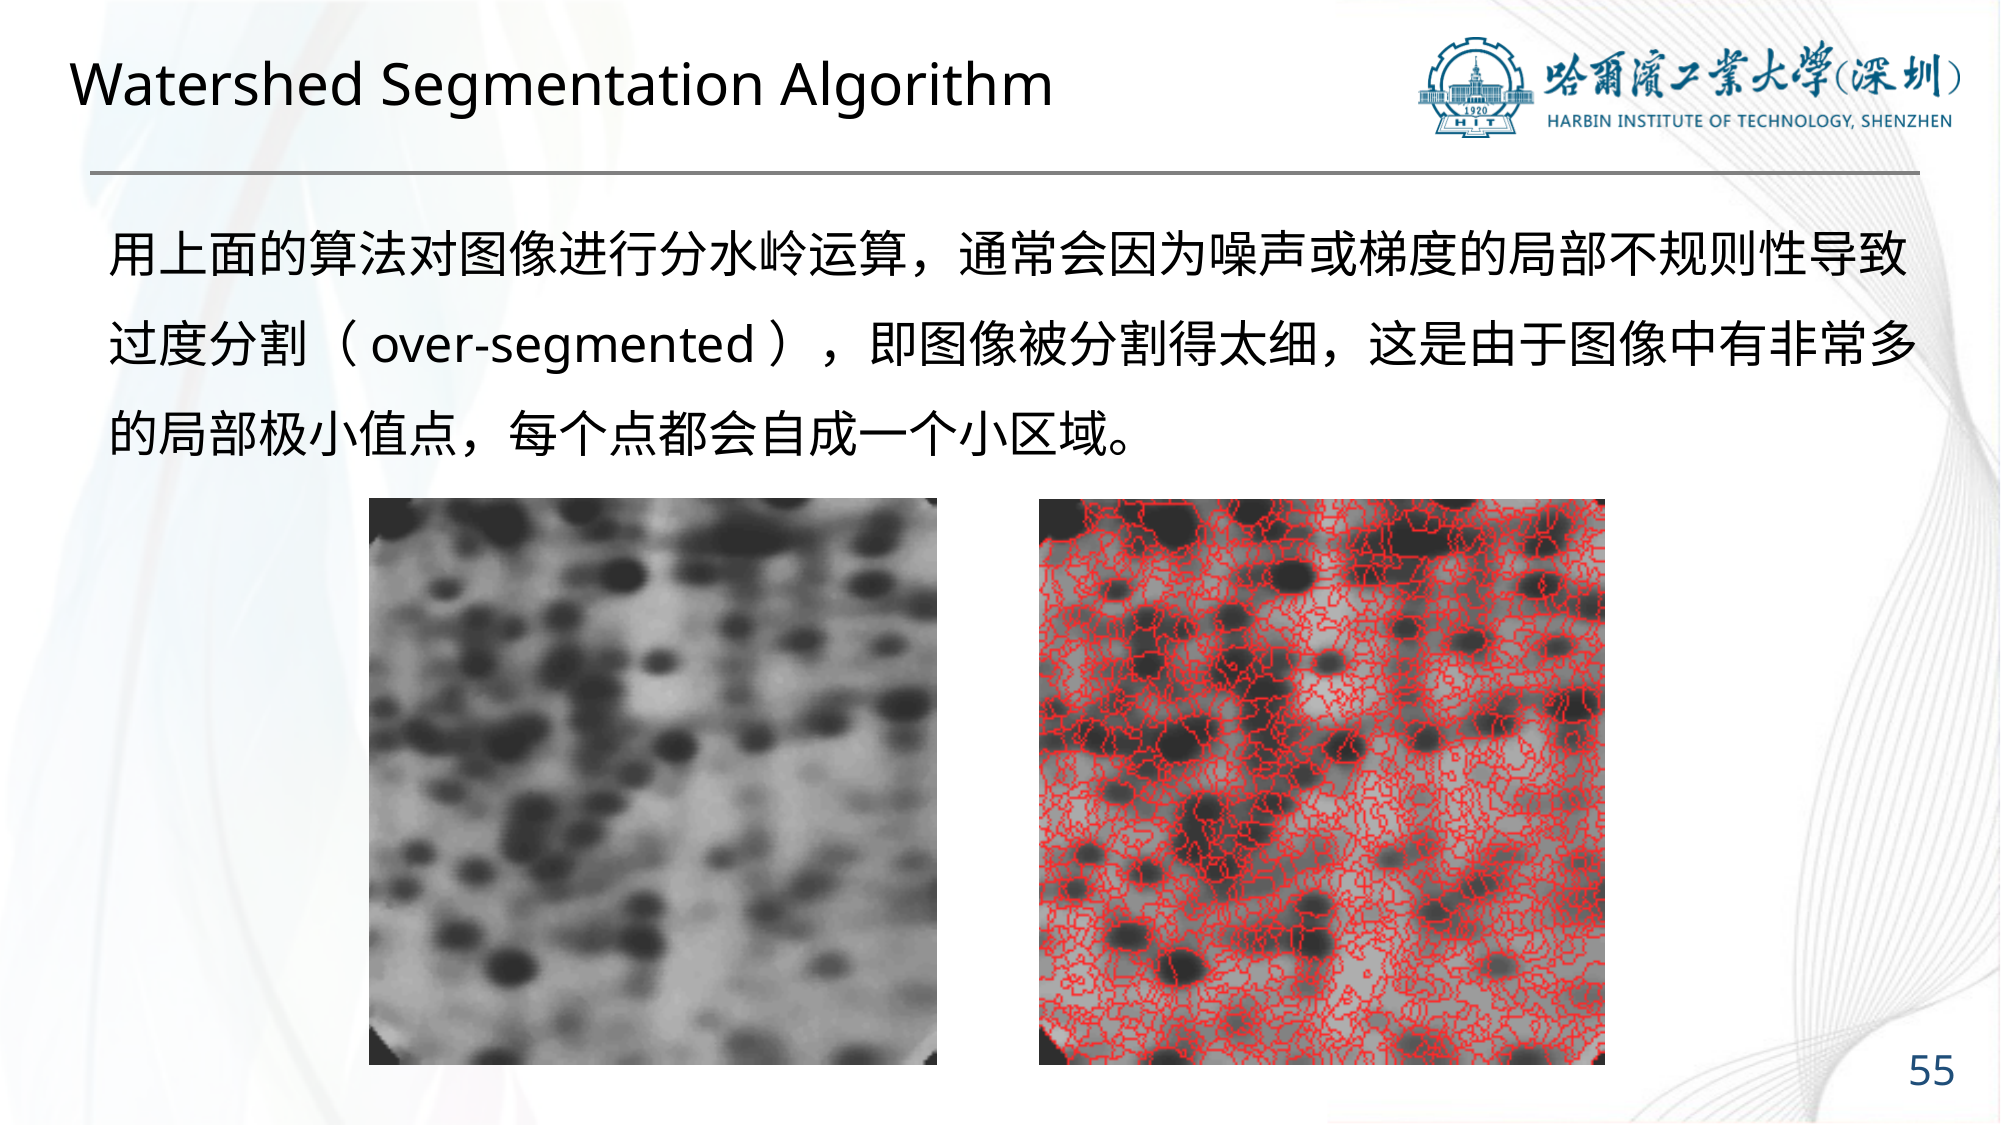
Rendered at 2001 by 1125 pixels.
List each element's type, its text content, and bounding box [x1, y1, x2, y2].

picture [0, 0, 2001, 1125]
title Watershed Segmentation Algorithm [54, 0, 1385, 174]
text_box 用上面的算法对图像进行分水岭运算，通常会因为噪声或梯度的局部不规则性导致过度分割（over-segmented），即图像被分割得太细，这是由于图像中有非常多的局部极小值点，每个点都会自成一个小区域。 [93, 184, 1943, 470]
slide_number 55 [1521, 1042, 1972, 1103]
